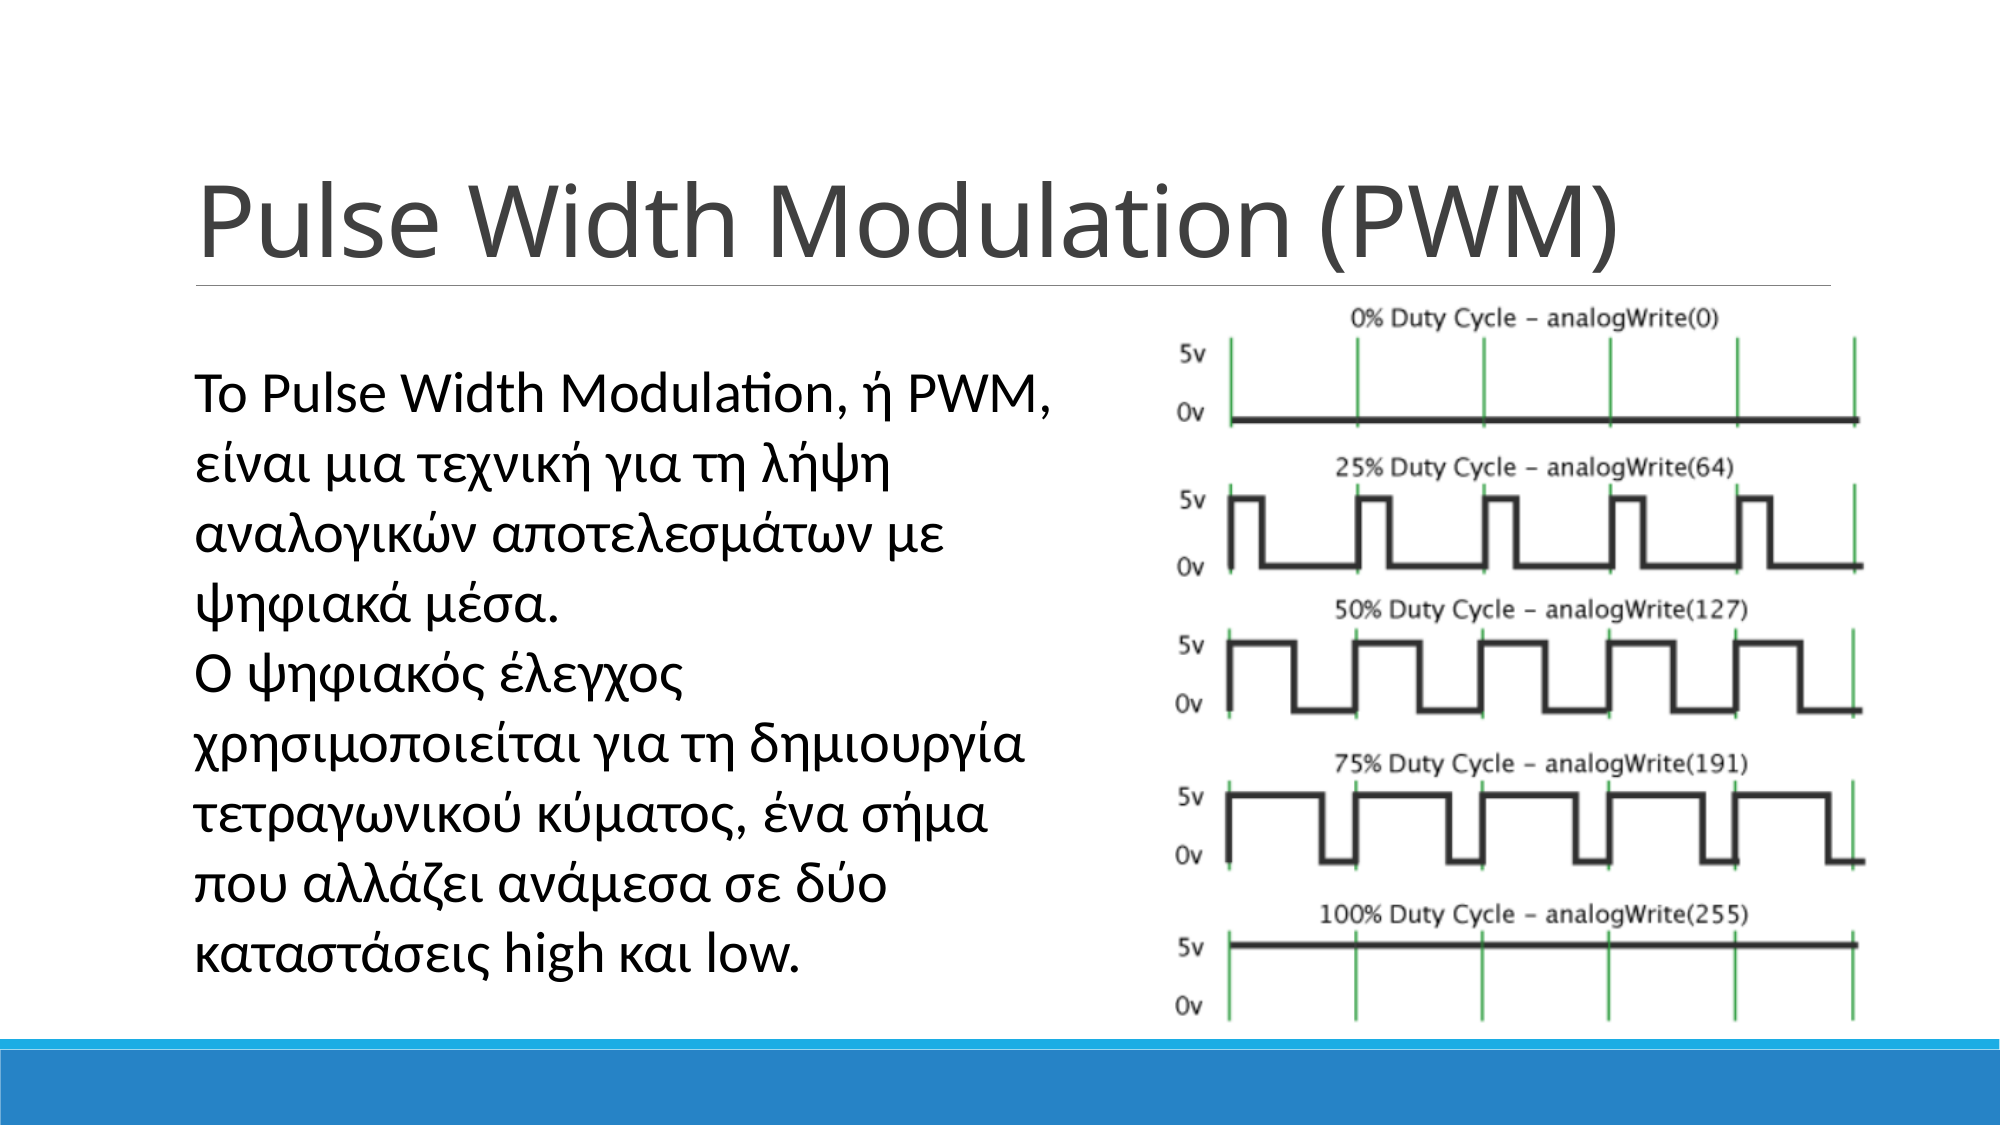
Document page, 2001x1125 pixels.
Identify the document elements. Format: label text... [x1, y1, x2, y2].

title Pulse Width Modulation (PWM) [180, 47, 1830, 285]
text_box Το Pulse Width Modulation, ή PWM, είναι μια τεχνική για τη λήψη αναλογικών αποτελεσμάτων με ψηφιακά μέσα. Ο ψηφιακός έλεγχος χρησιμοποιείται για τη δημιουργία τετραγωνικού κύματος, ένα σήμα που αλλάζει ανάμεσα σε δύο καταστάσεις high και low. [180, 346, 1082, 992]
picture [1166, 297, 1885, 1031]
